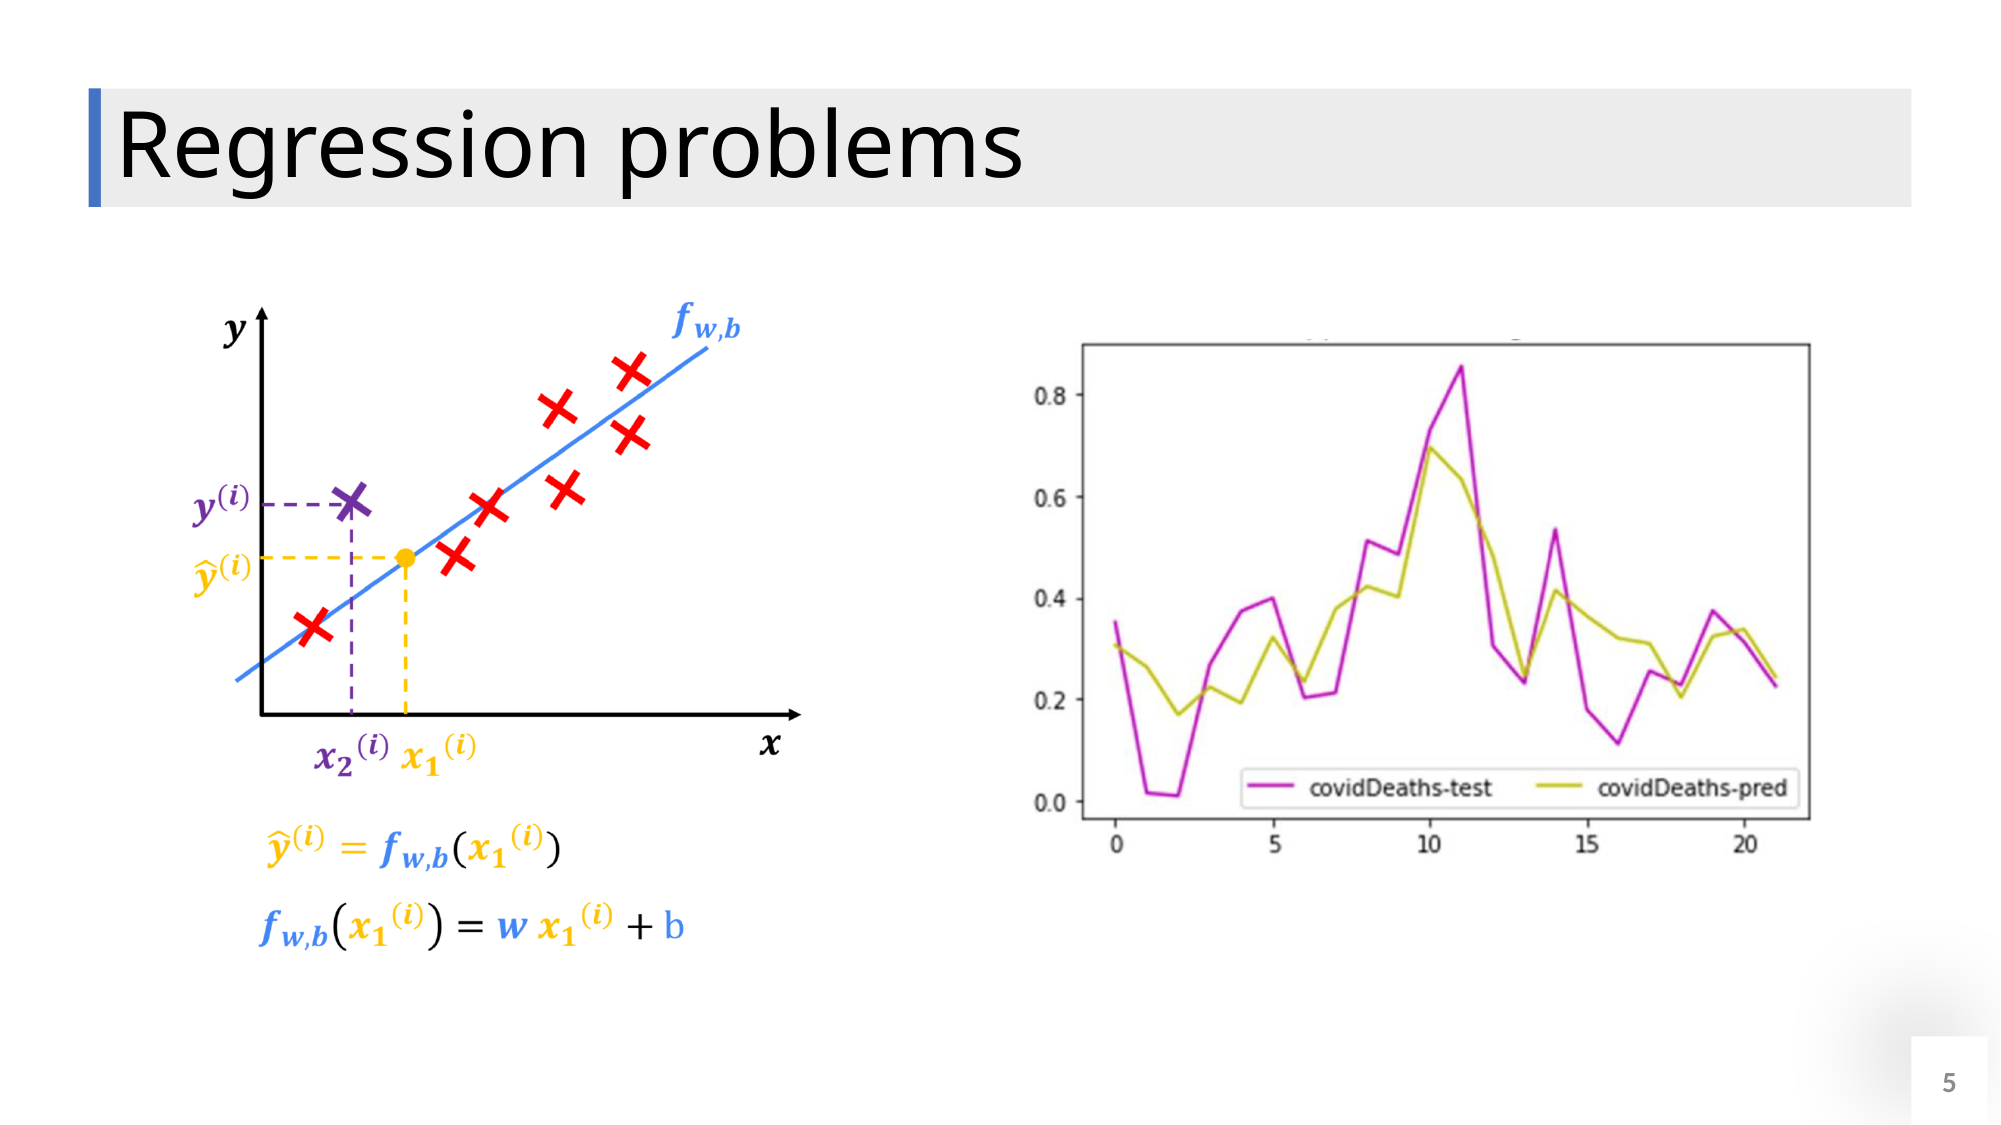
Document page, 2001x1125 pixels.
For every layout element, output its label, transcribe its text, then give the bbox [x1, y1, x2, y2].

picture [143, 284, 930, 977]
slide_number 5 [1911, 1036, 1988, 1125]
title Regression problems [100, 88, 1912, 207]
picture [1024, 339, 1812, 863]
